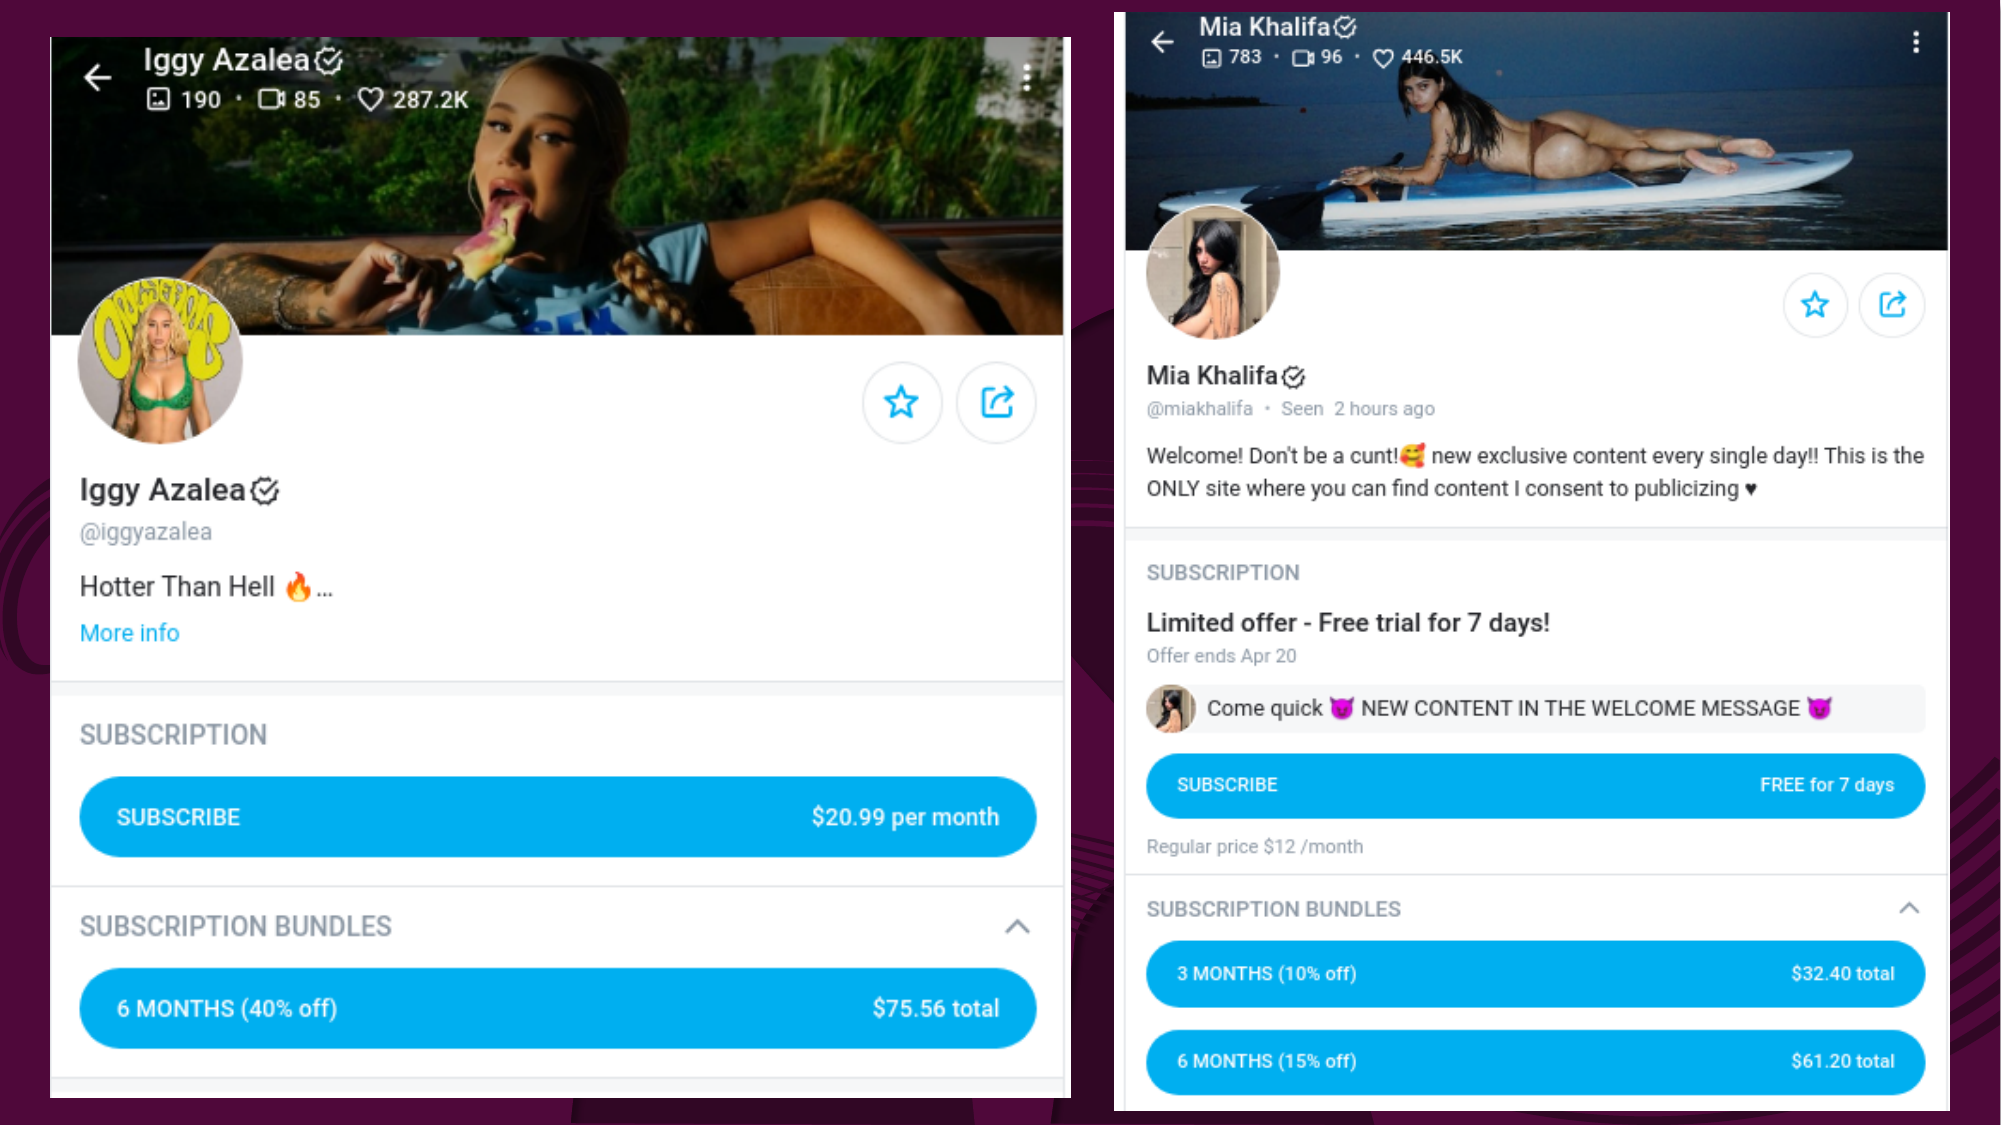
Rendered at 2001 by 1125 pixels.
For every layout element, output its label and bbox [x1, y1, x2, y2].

picture [1114, 12, 1951, 1111]
picture [49, 37, 1072, 1098]
